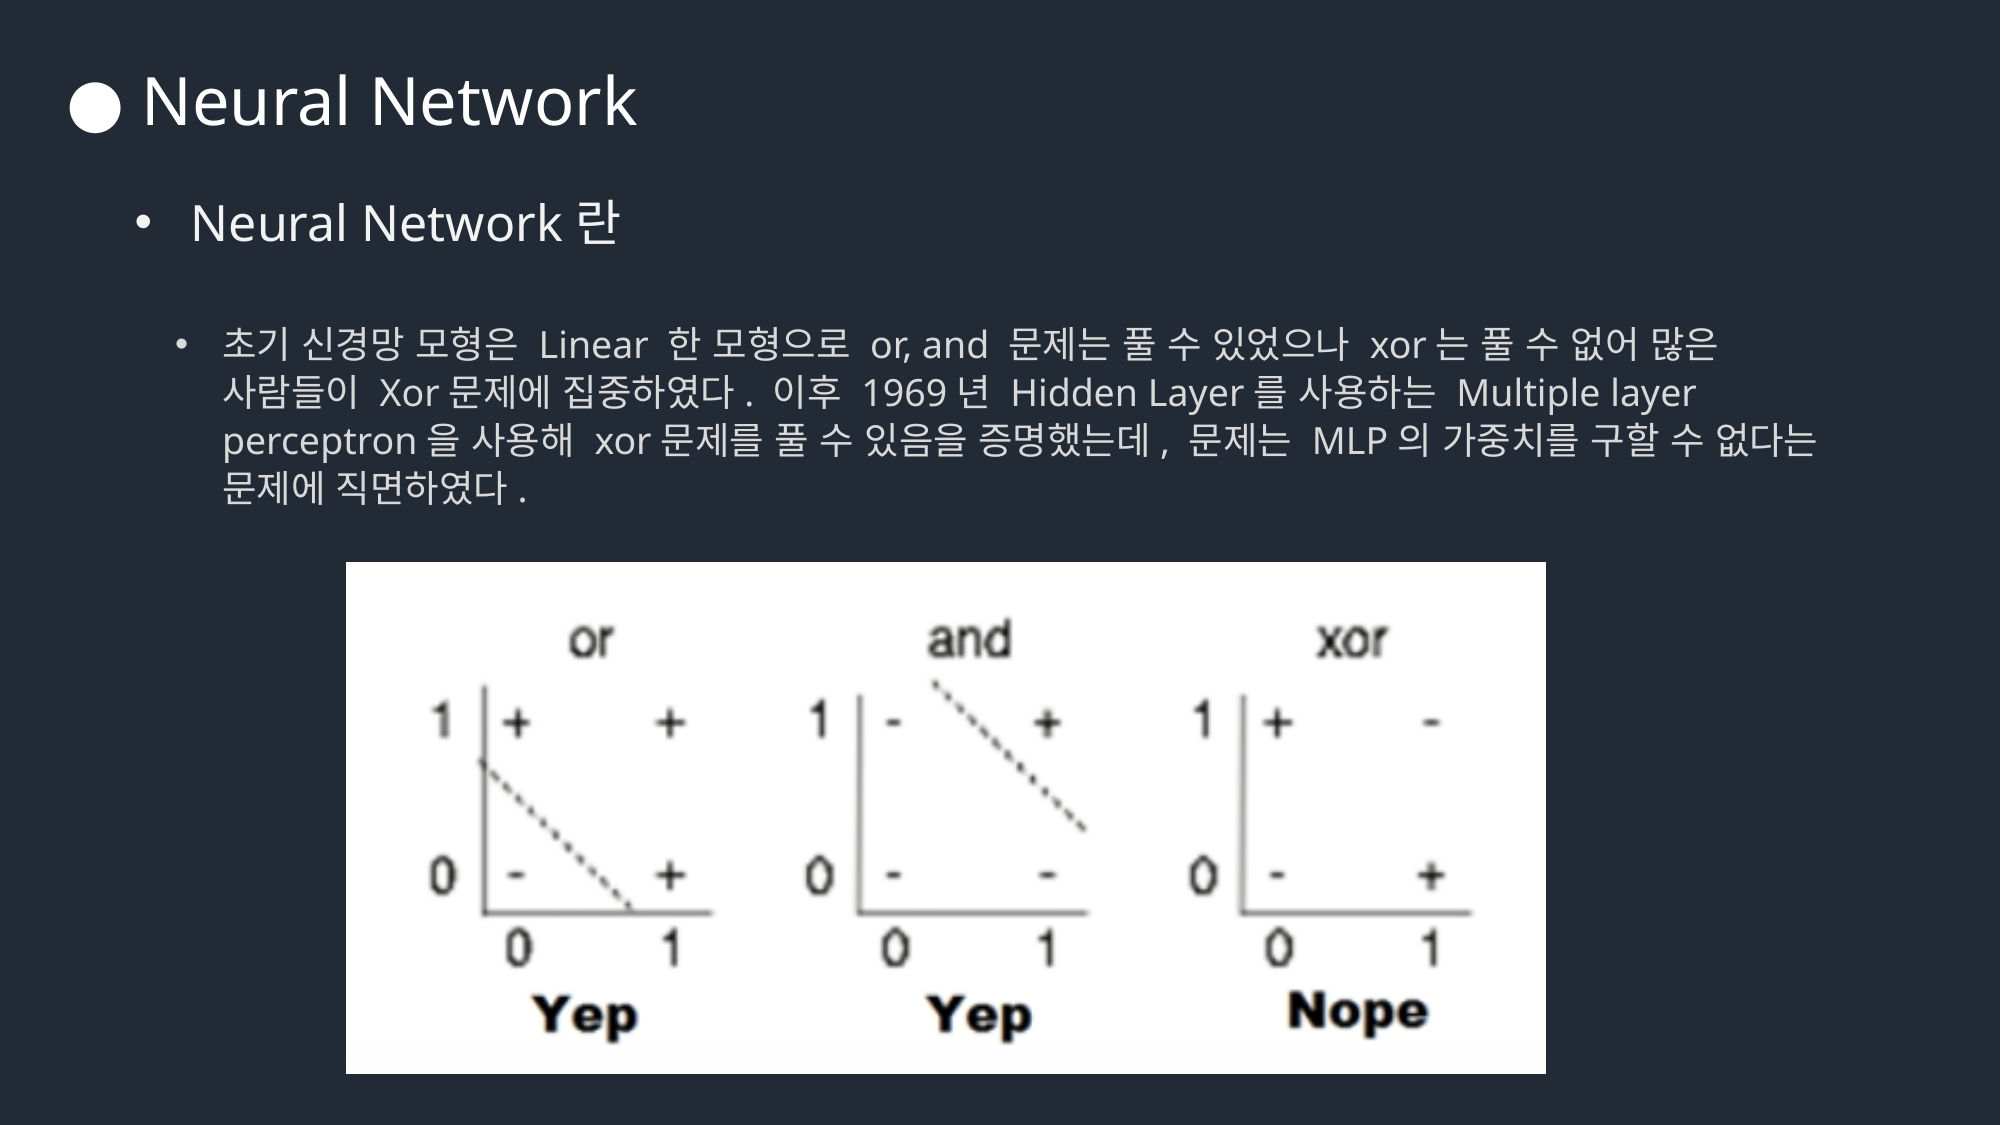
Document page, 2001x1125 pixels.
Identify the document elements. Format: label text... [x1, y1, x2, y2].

picture [346, 562, 1546, 1074]
text_box 초기 신경망 모형은 Linear 한 모형으로 or, and 문제는 풀 수 있었으나 xor는 풀 수 없어 많은 사람들이 Xor문제에 집중하였다. 이후 1969년 Hidden Layer를 사용하는 Multiple layer perceptron을 사용해 xor문제를 풀 수 있음을 증명했는데, 문제는 MLP의 가중치를 구할 수 없다는 문제에 직면하였다. [160, 310, 1840, 518]
text_box ● Neural Network [51, 51, 1415, 146]
text_box Neural Network란 [119, 184, 1783, 259]
